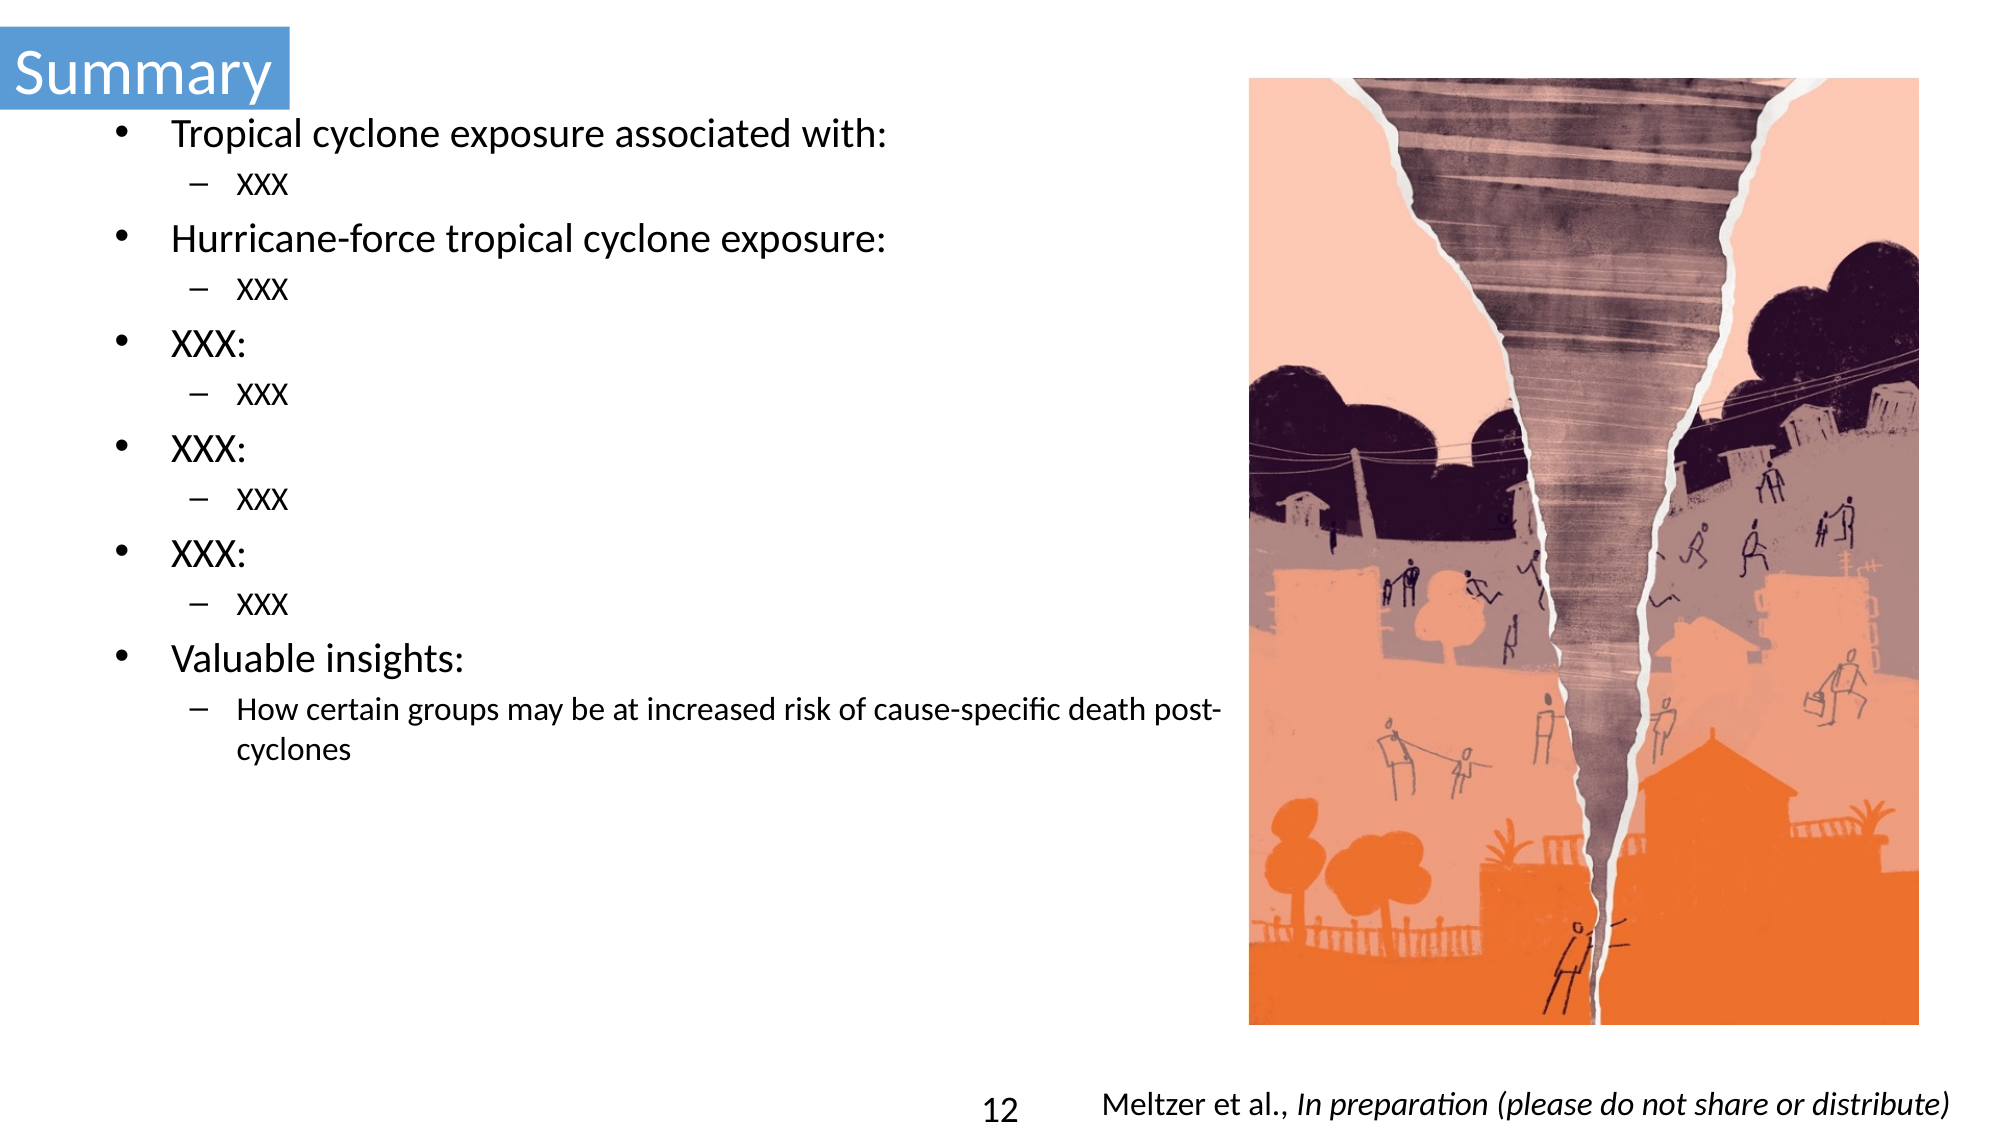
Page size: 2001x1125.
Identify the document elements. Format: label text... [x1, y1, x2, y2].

picture [1248, 77, 1919, 1025]
text_box Summary [0, 26, 291, 111]
text_box 12 [774, 1078, 1086, 1125]
text_box Meltzer et al., In preparation (please do not share or distribute) [1086, 1075, 1991, 1125]
